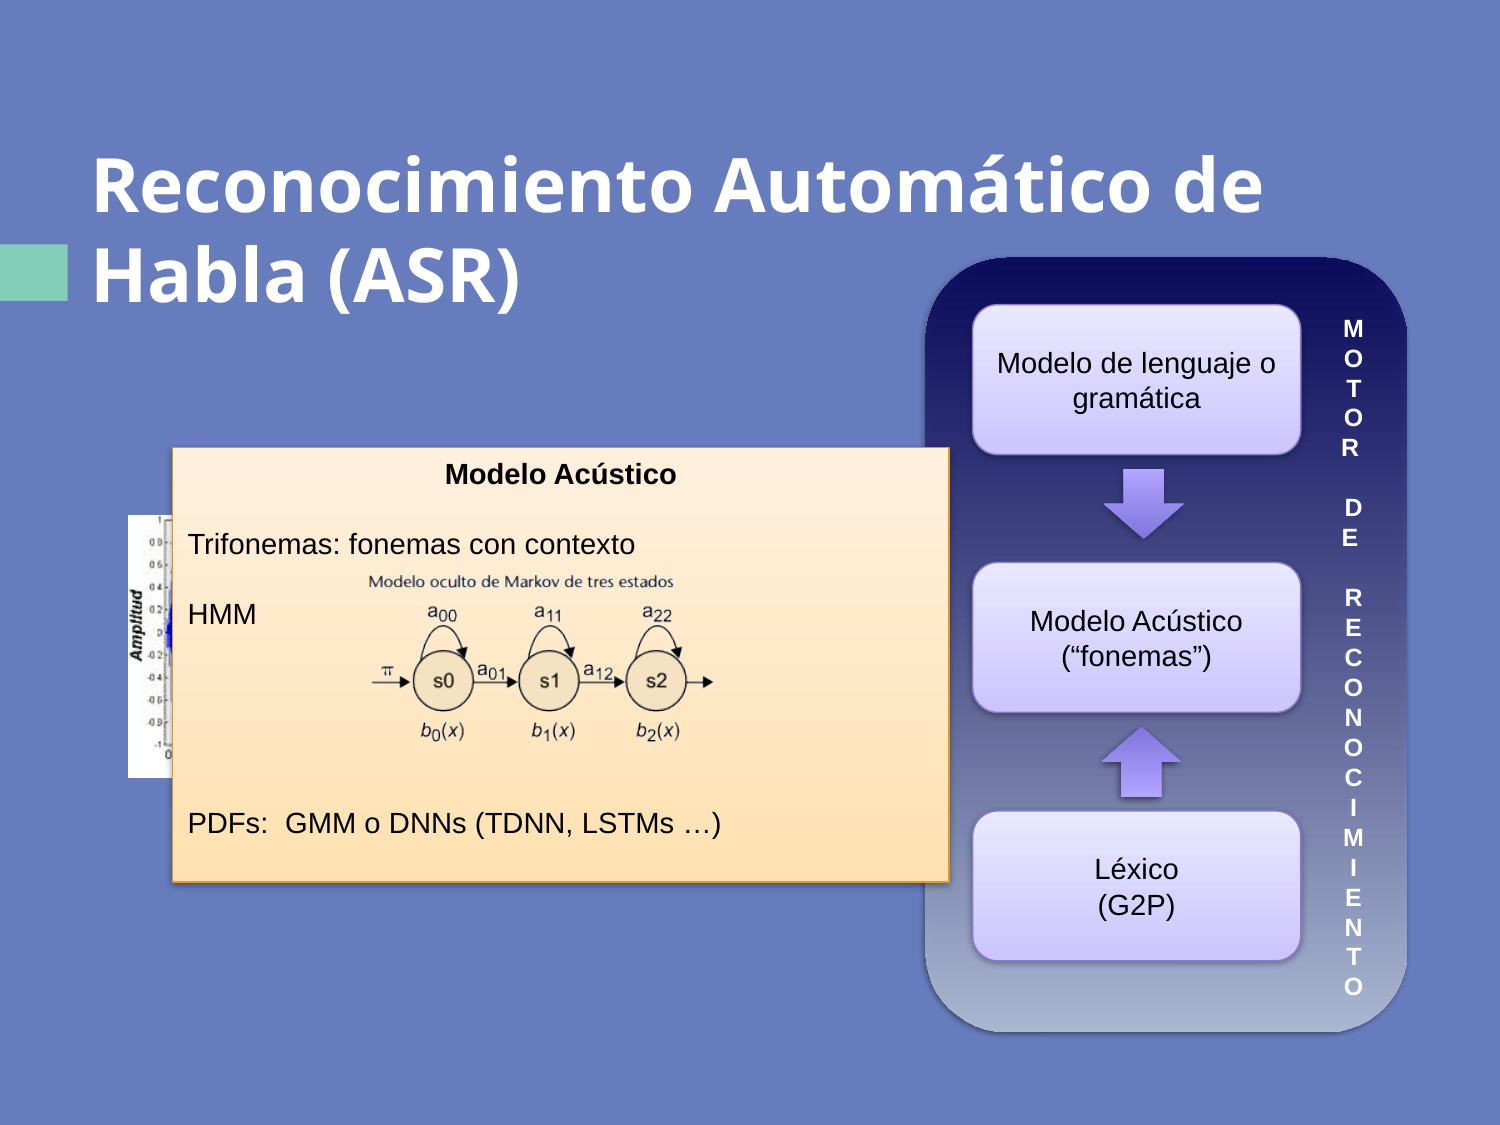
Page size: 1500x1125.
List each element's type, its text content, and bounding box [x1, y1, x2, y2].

picture [128, 515, 749, 805]
text_box [1101, 726, 1182, 797]
text_box Léxico (G2P) [972, 810, 1301, 961]
text_box [1104, 468, 1184, 540]
text_box Modelo de lenguaje o gramática [972, 304, 1301, 455]
text_box Modelo Acústico (“fonemas”) [972, 562, 1301, 713]
text_box Modelo Acústico Trifonemas: fonemas con contexto HMM PDFs: GMM o DNNs (TDNN, LSTMs …) [172, 447, 950, 883]
text_box [925, 257, 1407, 1032]
text_box MOTOR DE RECONOC I M I ENTO [1324, 304, 1383, 1017]
title Reconocimiento Automático de Habla (ASR) [75, 97, 1425, 333]
